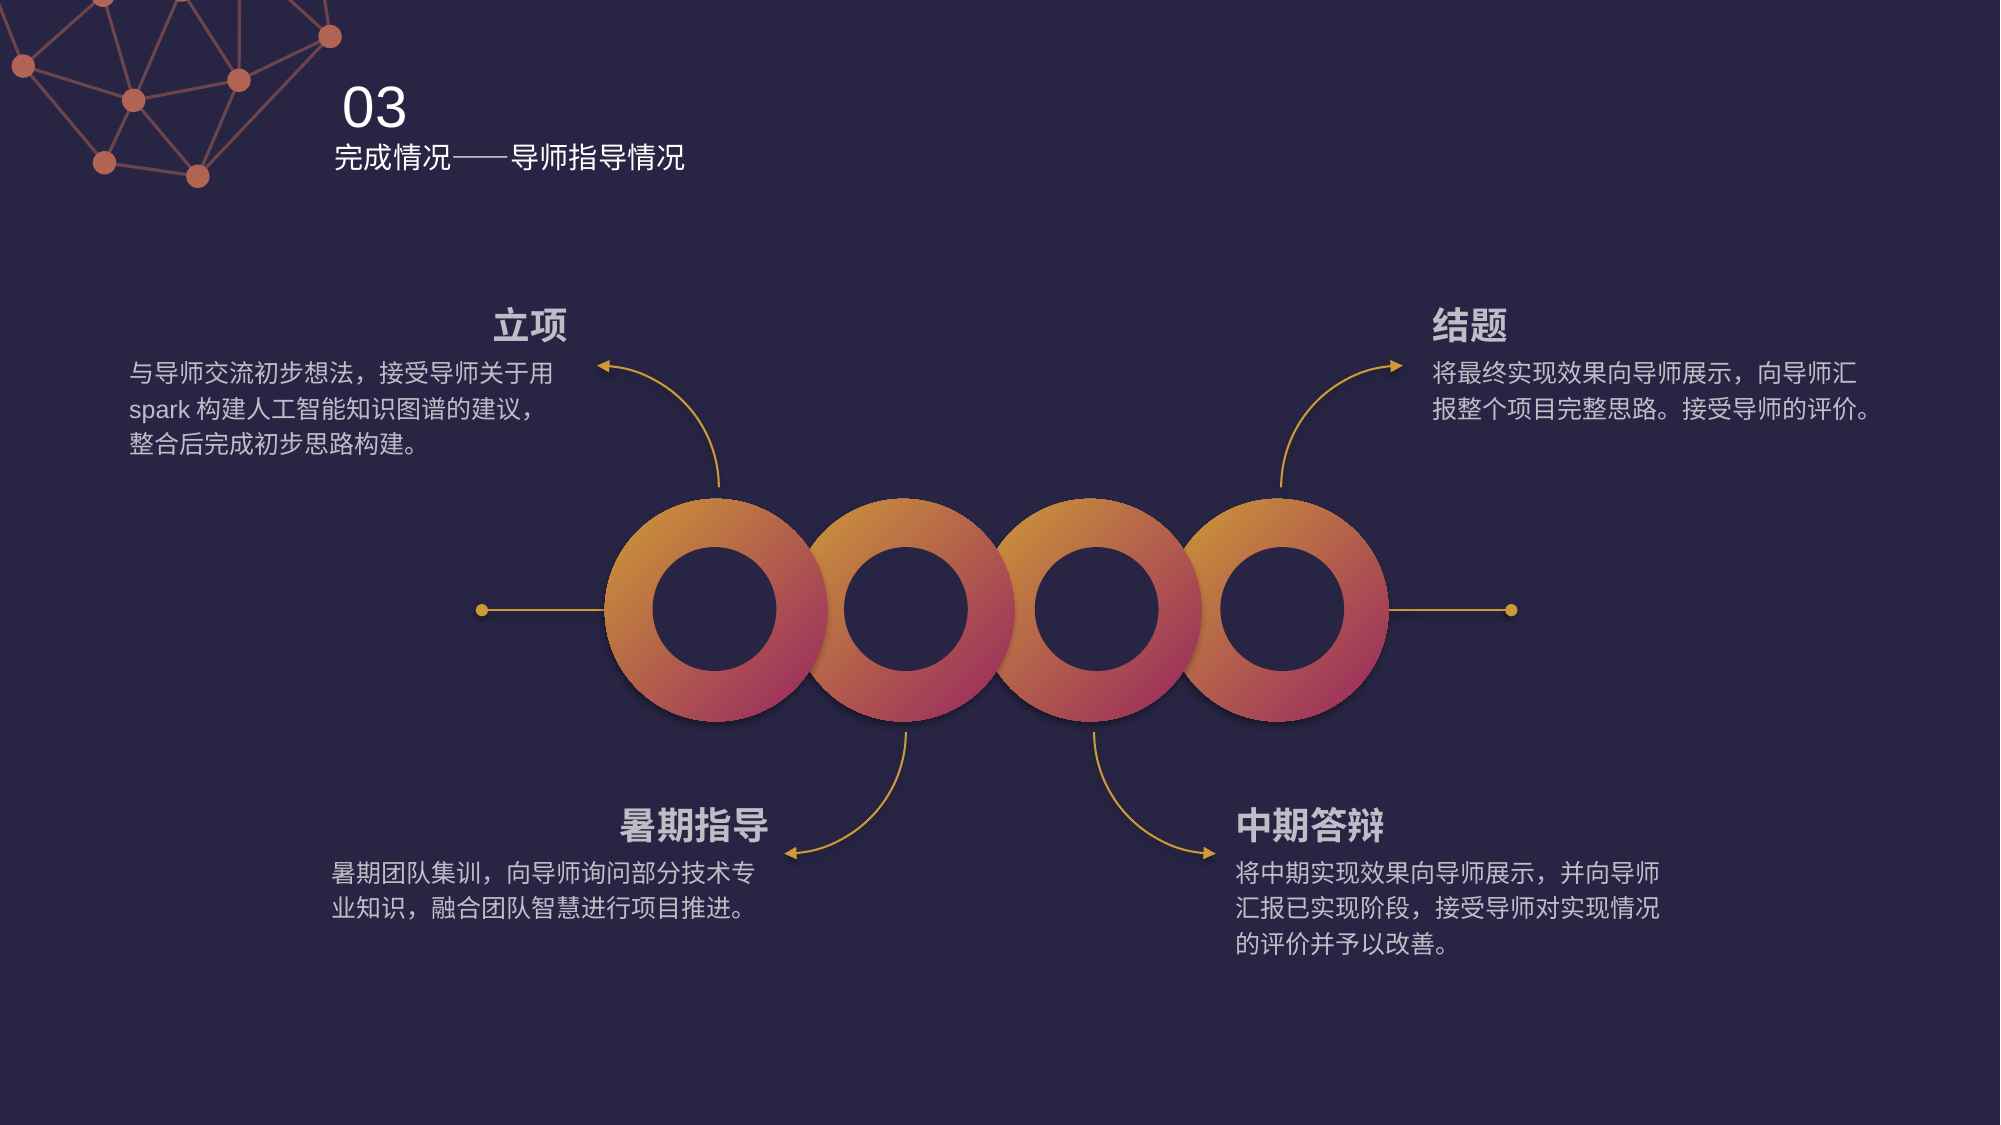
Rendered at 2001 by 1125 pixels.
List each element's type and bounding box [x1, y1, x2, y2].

text_box [815, 611, 1016, 723]
text_box [316, 785, 785, 932]
text_box [603, 497, 829, 610]
text_box [811, 497, 1016, 610]
text_box [1034, 547, 1159, 610]
text_box [327, 61, 693, 183]
text_box [844, 611, 968, 672]
text_box [1002, 611, 1203, 723]
text_box [0, 0, 339, 156]
text_box [1417, 285, 1886, 432]
text_box [114, 285, 583, 468]
text_box [652, 611, 777, 672]
text_box [652, 547, 777, 610]
text_box [1184, 497, 1390, 610]
text_box [1034, 611, 1159, 672]
text_box [1188, 611, 1390, 723]
text_box [1220, 611, 1345, 672]
text_box [1220, 547, 1345, 610]
text_box [603, 611, 829, 723]
text_box [784, 731, 907, 860]
text_box [1093, 731, 1216, 860]
text_box [844, 547, 968, 610]
text_box [998, 497, 1203, 610]
text_box [1220, 785, 1689, 968]
text_box [1280, 360, 1403, 488]
text_box [597, 360, 720, 488]
